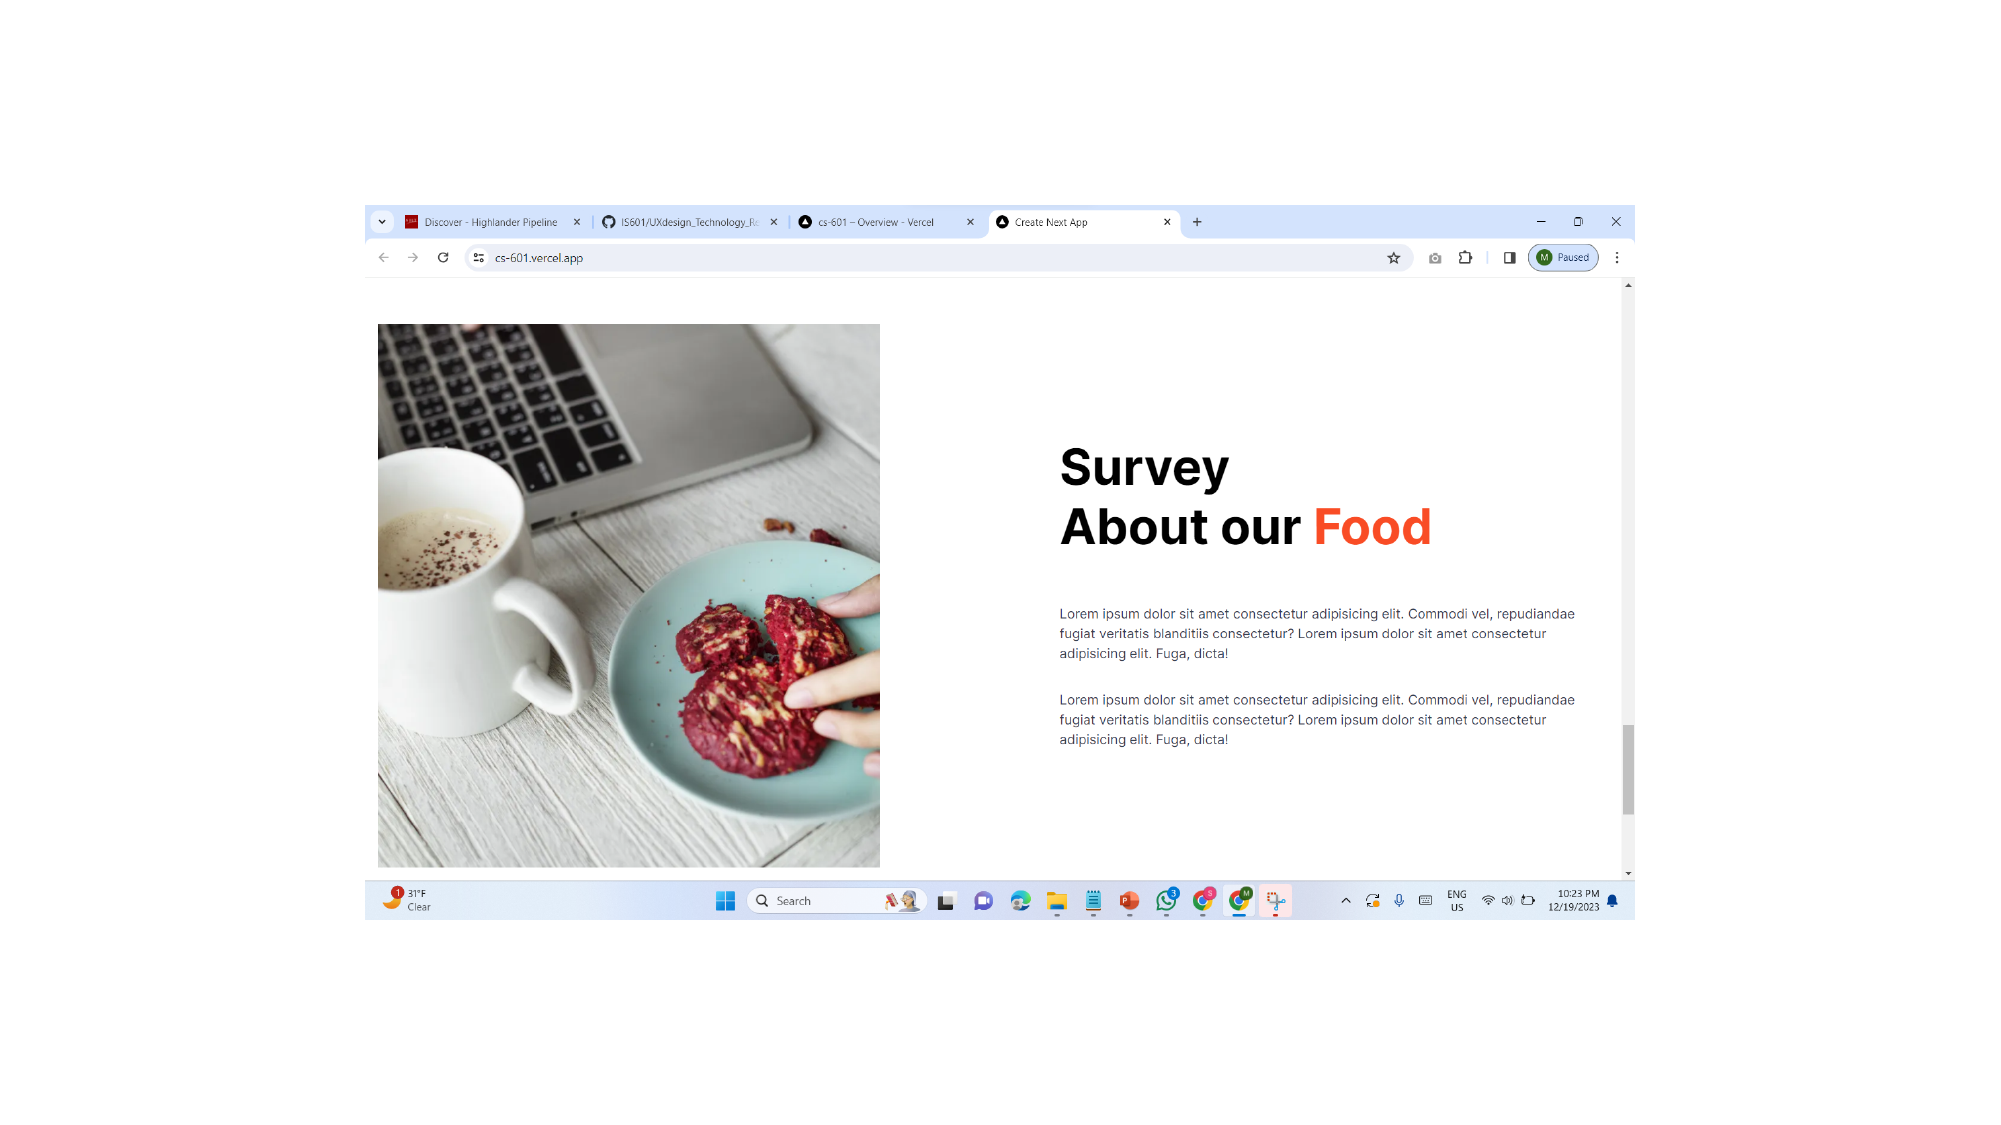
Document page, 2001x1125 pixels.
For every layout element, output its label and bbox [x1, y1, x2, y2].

list [364, 205, 1635, 920]
